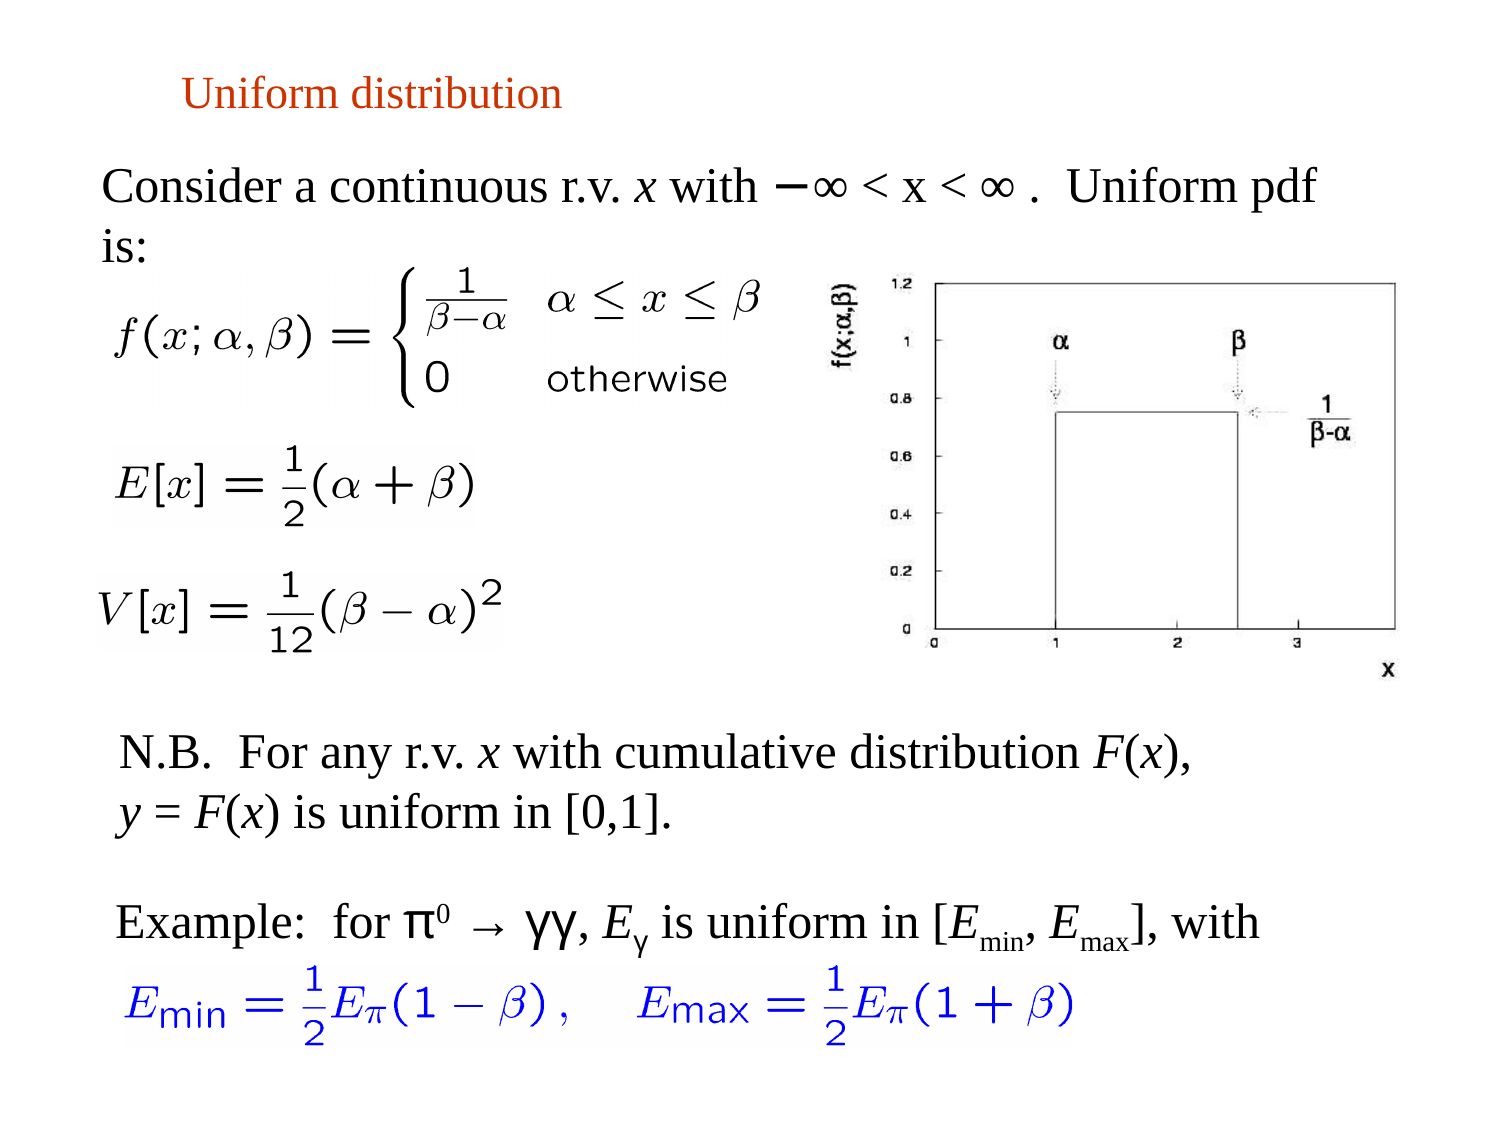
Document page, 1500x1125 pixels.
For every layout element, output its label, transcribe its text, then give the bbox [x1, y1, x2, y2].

picture [826, 272, 1400, 681]
picture [112, 445, 475, 528]
text_box Example: for π0 → γγ, Eγ is uniform in [Emin, Emax], with [100, 881, 1286, 965]
picture [123, 964, 1073, 1048]
title Uniform distribution [76, 54, 668, 126]
picture [111, 266, 761, 409]
picture [97, 571, 503, 654]
text_box N.B. For any r.v. x with cumulative distribution F(x), y = F(x) is uniform in [0,1]. [103, 711, 1221, 847]
text_box Consider a continuous r.v. x with −∞ < x < ∞ . Uniform pdf is: [86, 144, 1382, 280]
